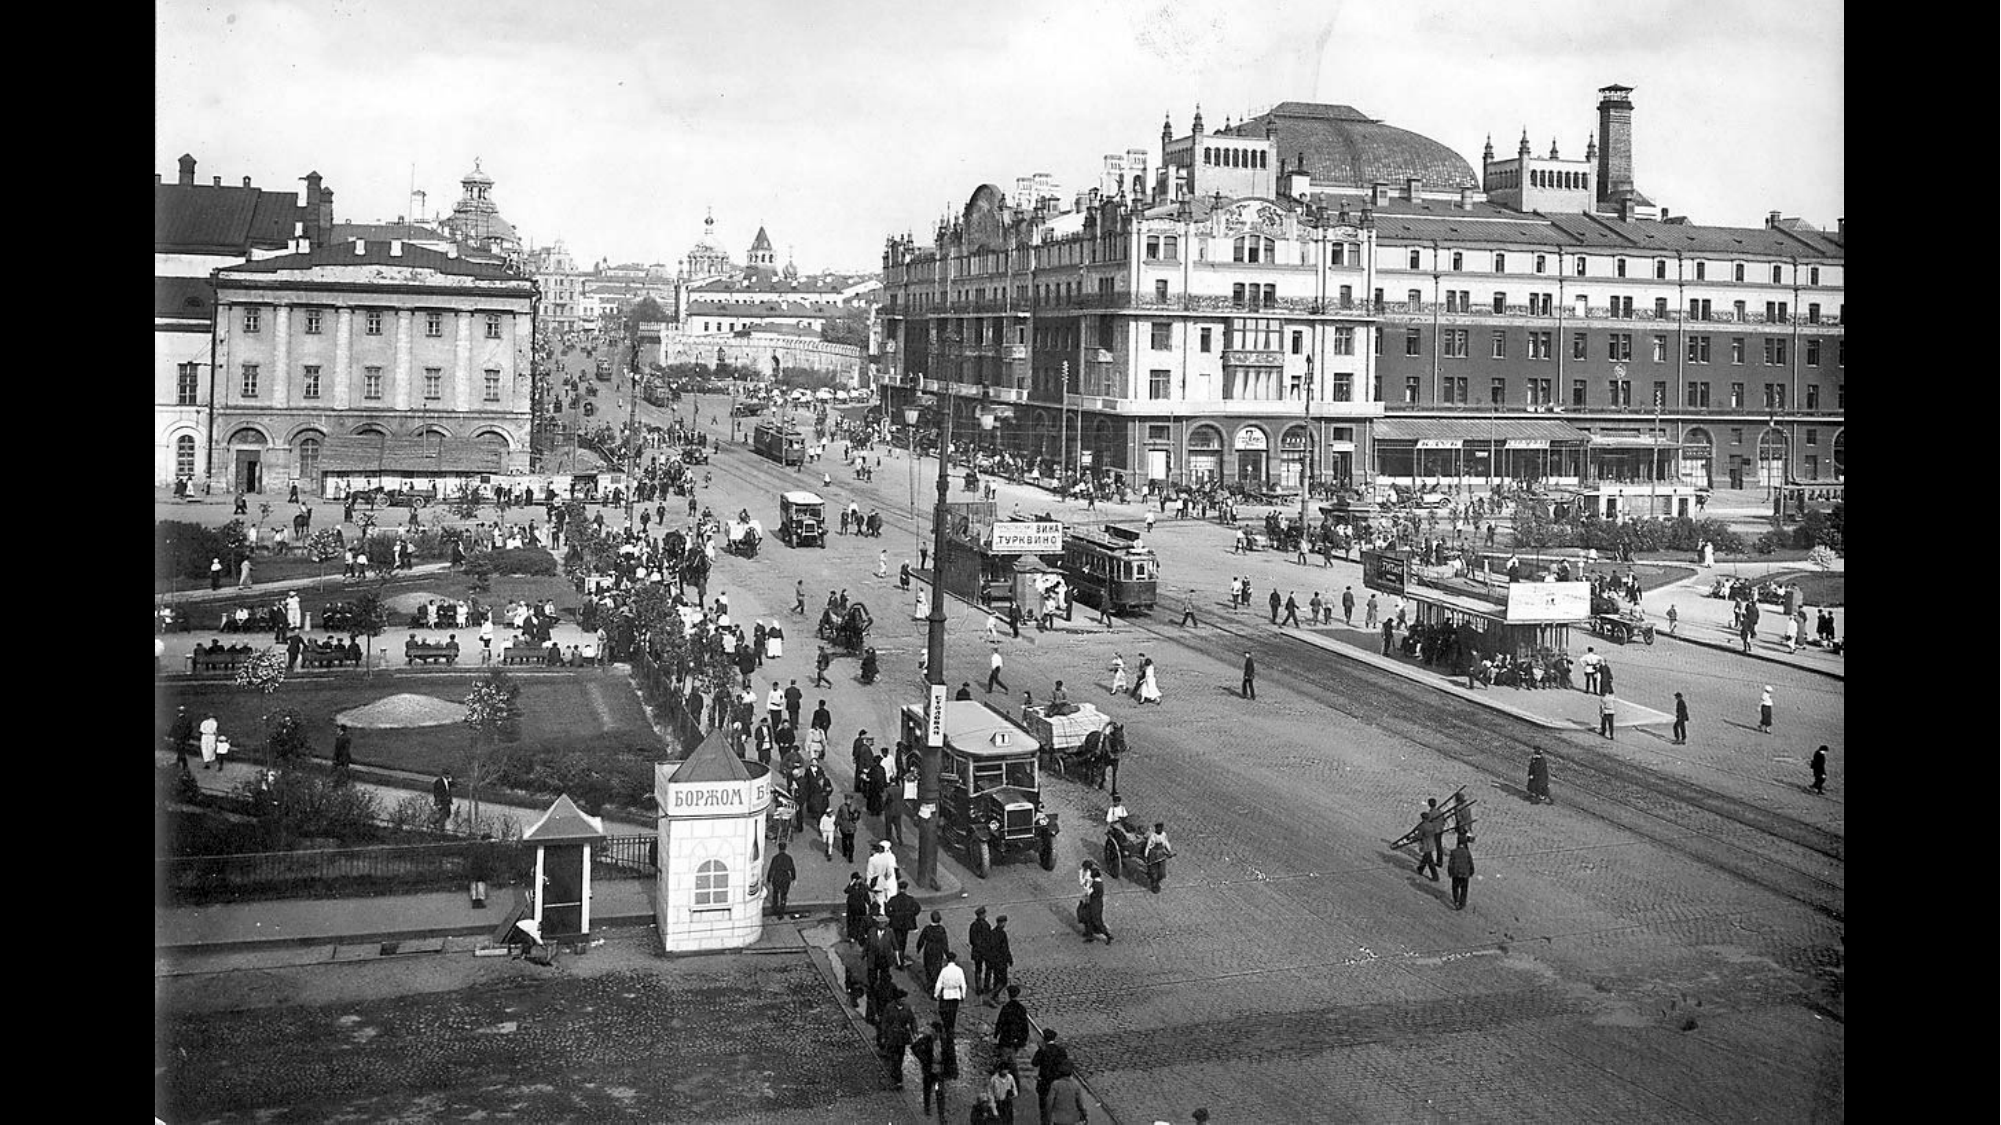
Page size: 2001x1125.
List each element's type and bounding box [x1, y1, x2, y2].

picture [155, 0, 1844, 1125]
